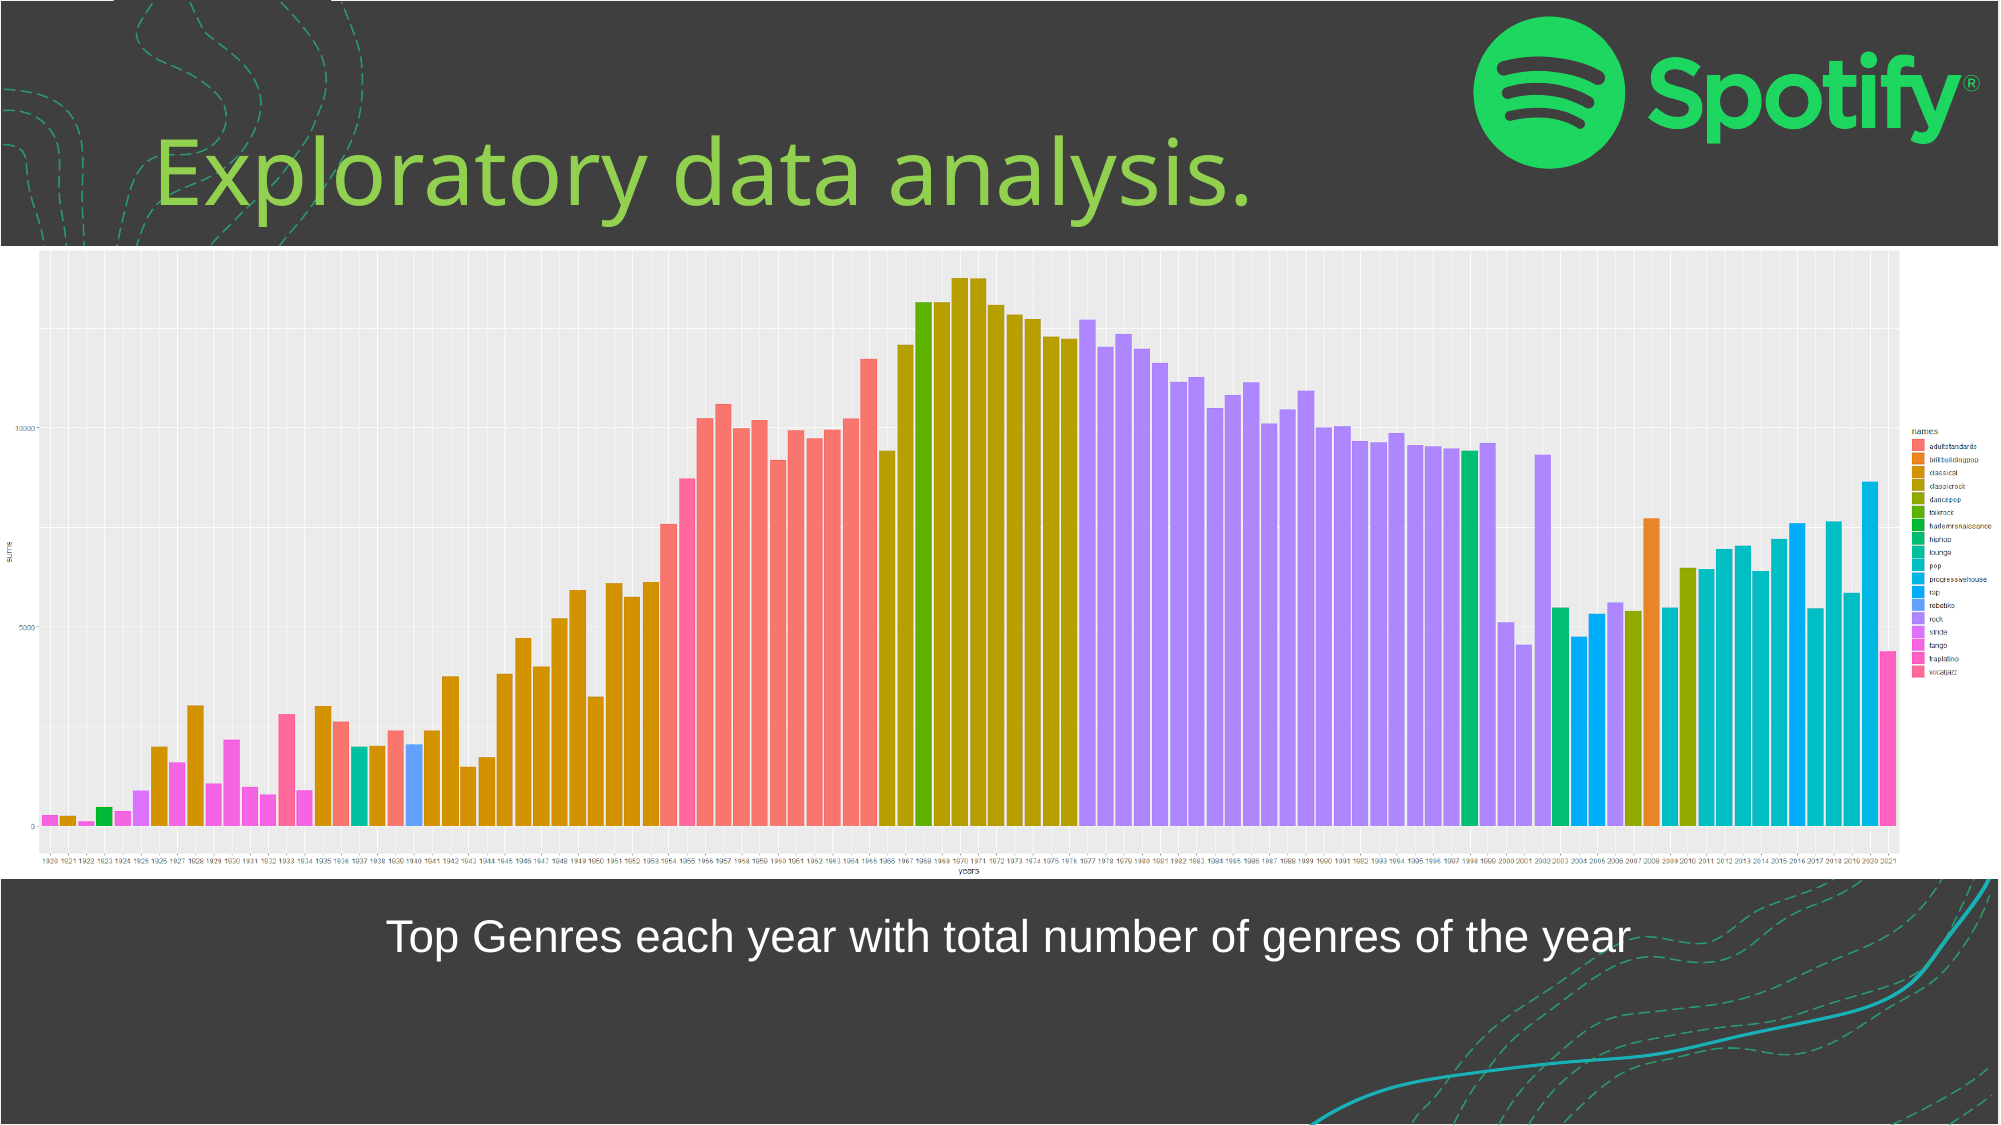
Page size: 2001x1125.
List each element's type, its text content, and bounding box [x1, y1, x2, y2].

picture [0, 245, 2000, 879]
title Exploratory data analysis. [137, 59, 1863, 244]
picture [1473, 16, 1981, 169]
text_box Top Genres each year with total number of genres of the year [87, 890, 1930, 1104]
